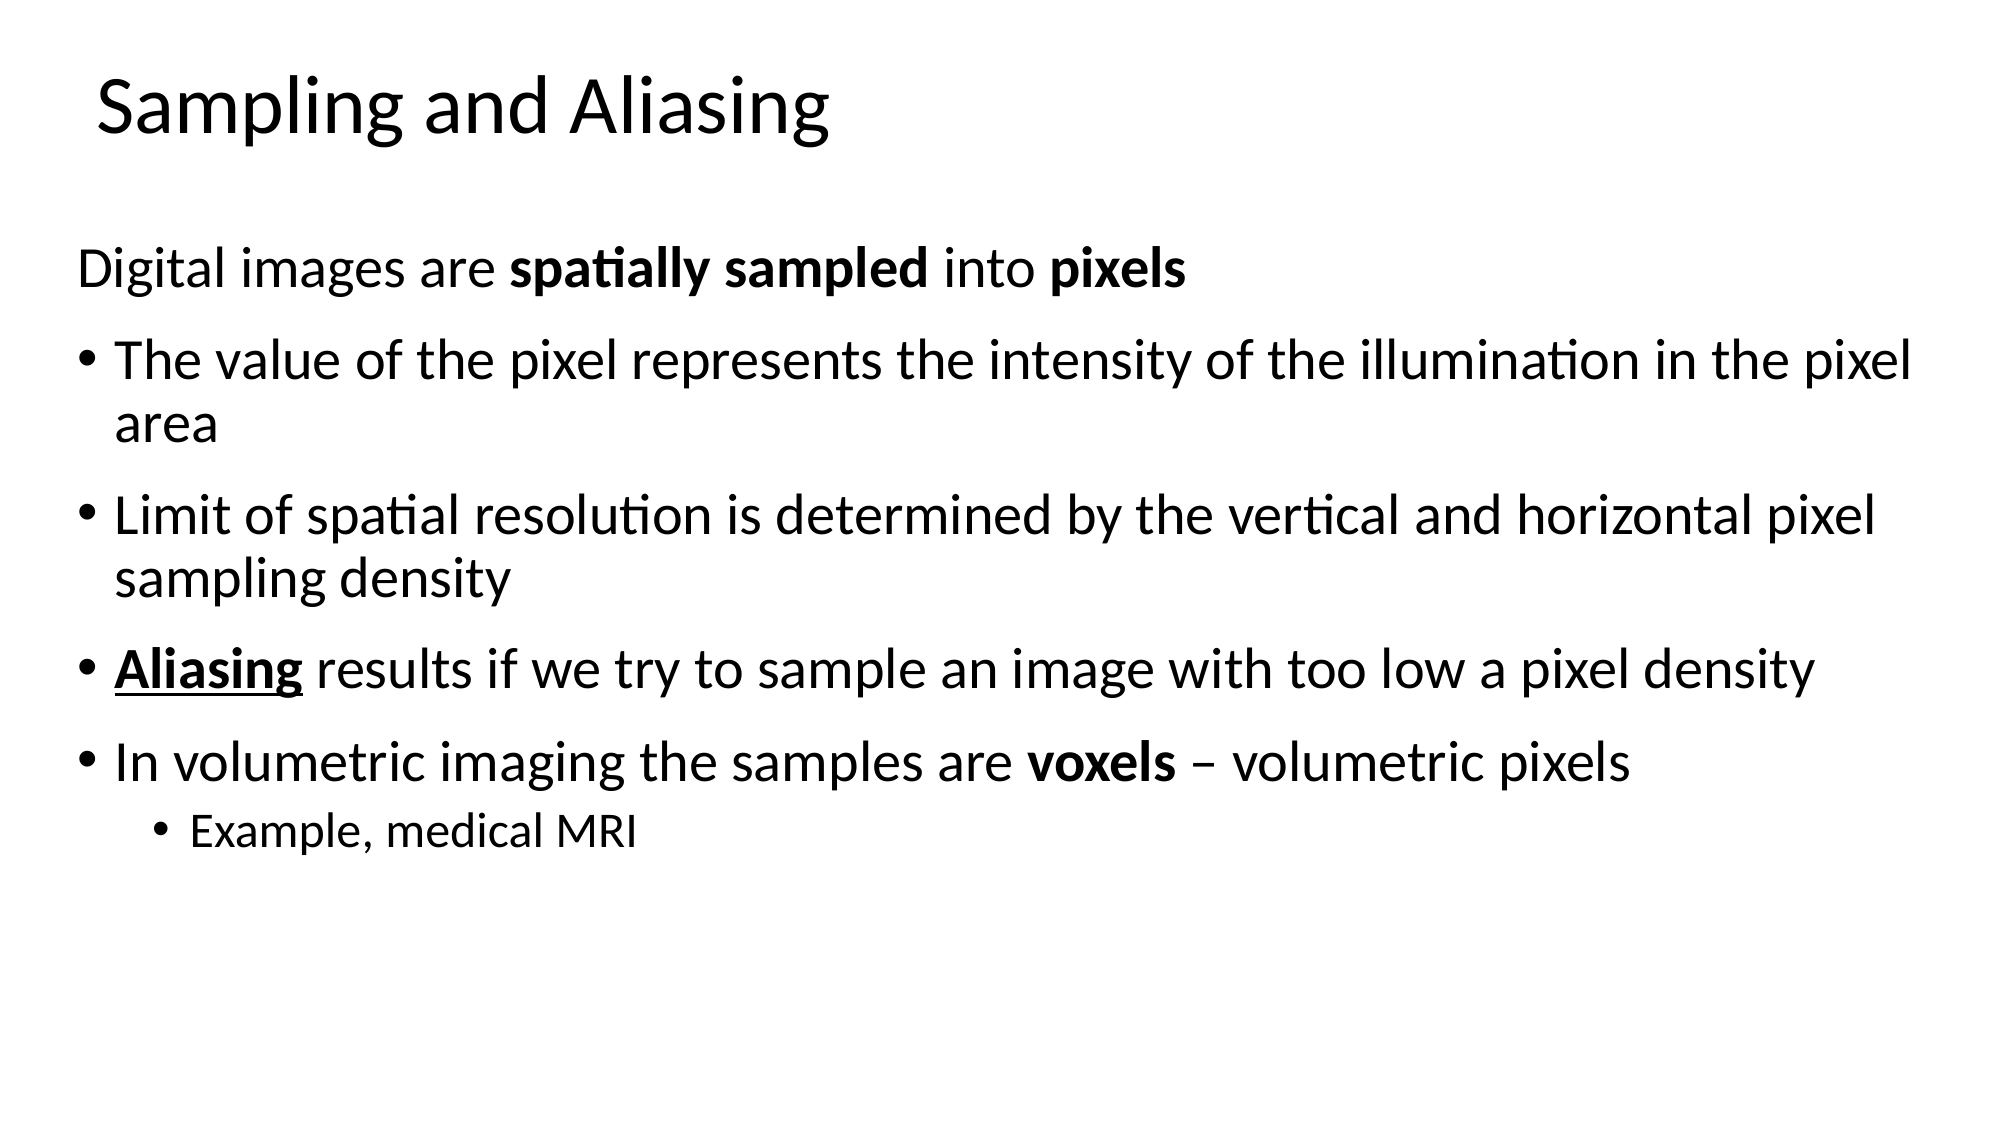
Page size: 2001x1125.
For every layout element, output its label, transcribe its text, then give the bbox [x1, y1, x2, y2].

list Digital images are spatially sampled into pixels The value of the pixel represents the intensity of the illumination in the pixel area Limit of spatial resolution is determined by the vertical and horizontal pixel sampling density Aliasing results if we try to sample an image with too low a pixel density In volumetric imaging the samples are voxels – volumetric pixels Example, medical MRI [62, 229, 1953, 1046]
title Sampling and Aliasing [81, 48, 1984, 166]
